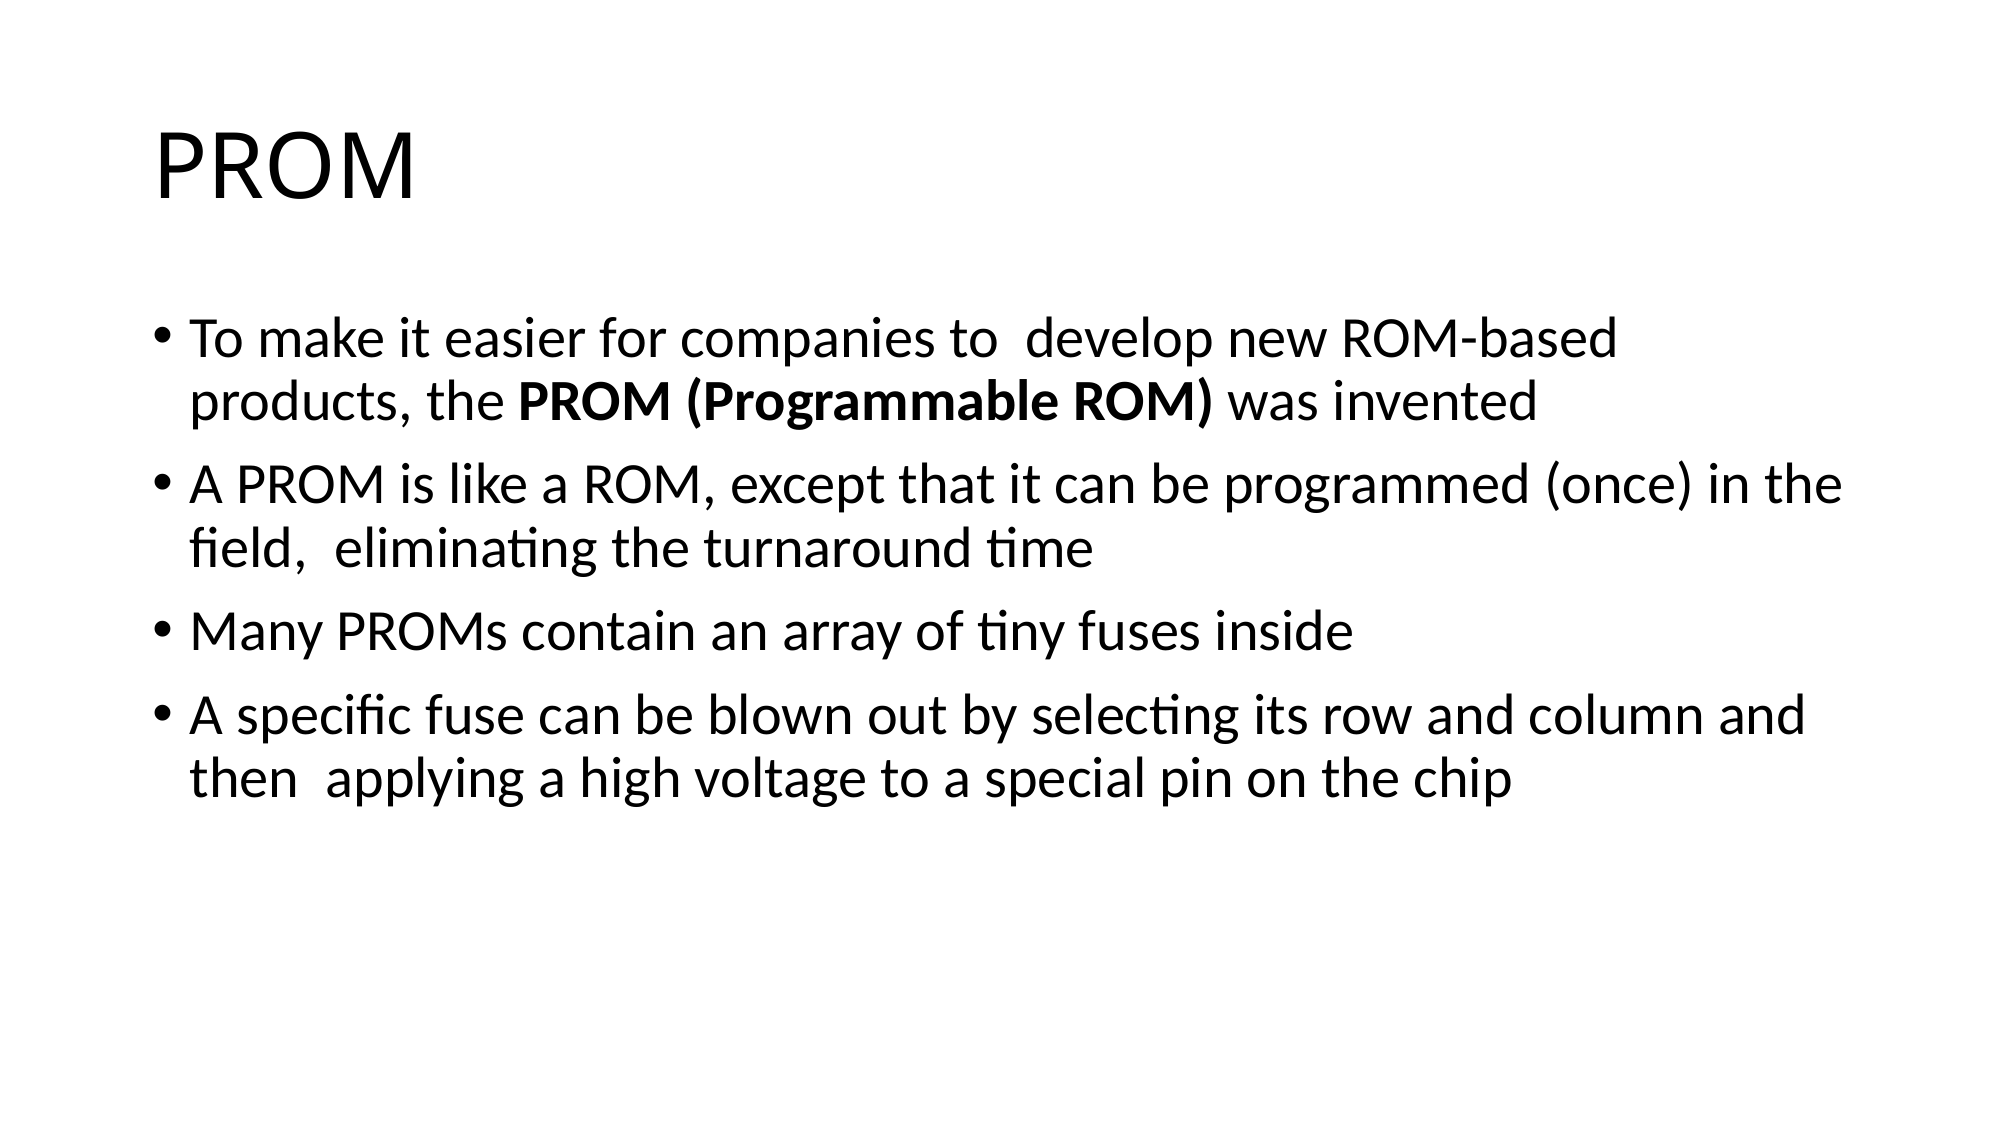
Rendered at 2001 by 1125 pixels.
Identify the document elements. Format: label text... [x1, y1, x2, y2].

title PROM [137, 59, 1863, 278]
list To make it easier for companies to develop new ROM-based products, the PROM (Programmable ROM) was invented A PROM is like a ROM, except that it can be programmed (once) in the field, eliminating the turnaround time Many PROMs contain an array of tiny fuses inside A specific fuse can be blown out by selecting its row and column and then applying a high voltage to a special pin on the chip [137, 299, 1863, 1014]
